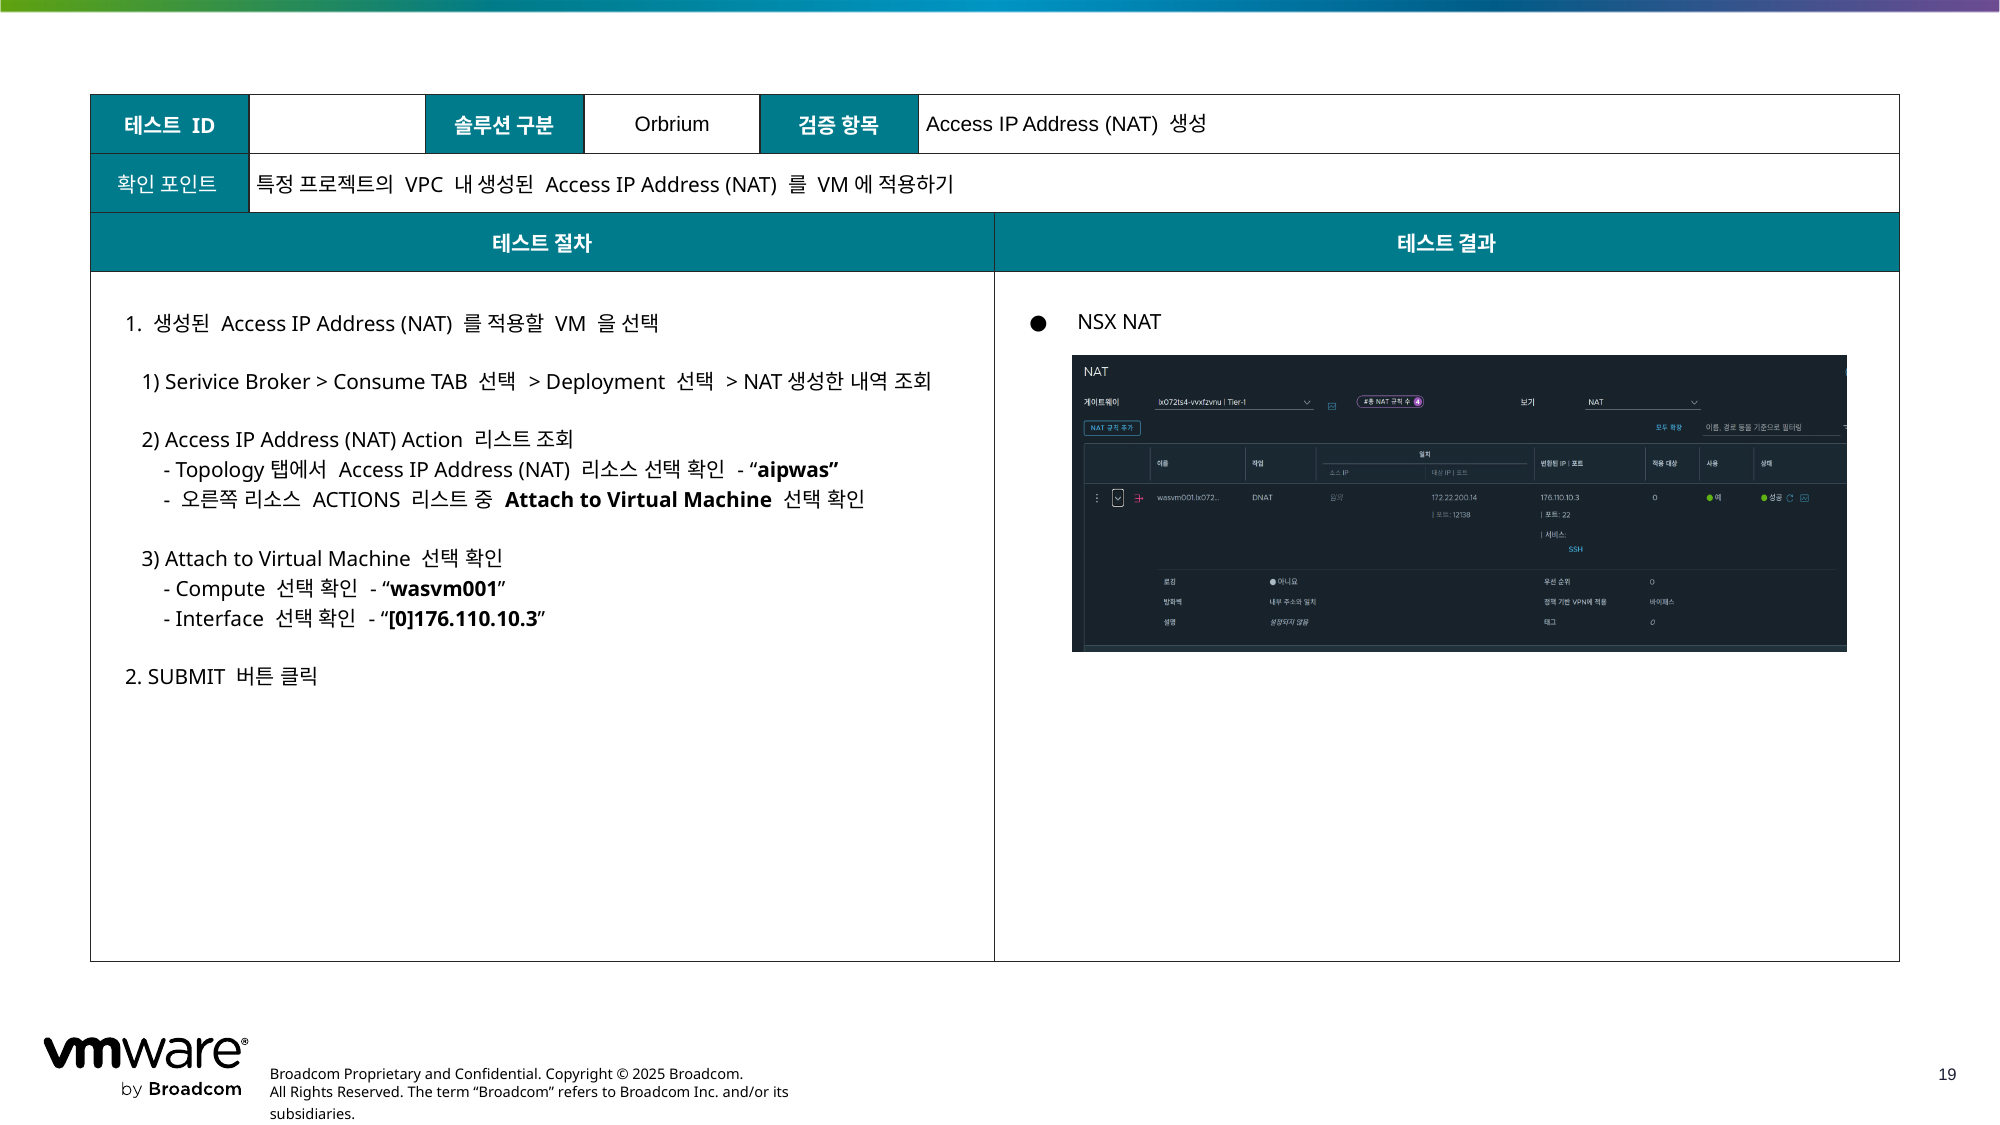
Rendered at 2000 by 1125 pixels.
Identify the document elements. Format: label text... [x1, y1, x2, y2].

table_header 검증 항목 [761, 95, 918, 153]
table_header 테스트 절차 [91, 213, 994, 271]
table_header 솔루션 구분 [426, 95, 583, 153]
table_header Access IP Address (NAT) 생성 [919, 95, 1899, 153]
table_header [250, 95, 425, 153]
table_header 테스트 결과 [995, 213, 1899, 271]
picture [0, 0, 2000, 30]
picture [1072, 355, 1847, 653]
table_header 확인 포인트 [91, 154, 248, 212]
table_header Orbrium [585, 95, 759, 153]
table_cell NSX NAT [995, 272, 1899, 961]
table_cell 1. 생성된 Access IP Address (NAT) 를 적용할 VM 을 선택 1) Serivice Broker > Consume TAB 선택 > Deployment 선택 > NAT생성한 내역 조회 2) Access IP Address (NAT) Action 리스트 조회 - Topology탭에서 Access IP Address (NAT) 리소스 선택 확인 - “aipwas” - 오른쪽 리소스 ACTIONS 리스트 중 Attach to Virtual Machine 선택 확인 3) Attach to Virtual Machine 선택 확인 - Compute 선택 확인 - “wasvm001” - Interface 선택 확인 - “[0]176.110.10.3” 2. SUBMIT 버튼 클릭 [91, 272, 994, 961]
table_header 테스트 ID [91, 95, 248, 153]
table_header 특정 프로젝트의 VPC 내 생성된 Access IP Address (NAT) 를 VM에 적용하기 [250, 154, 1899, 212]
